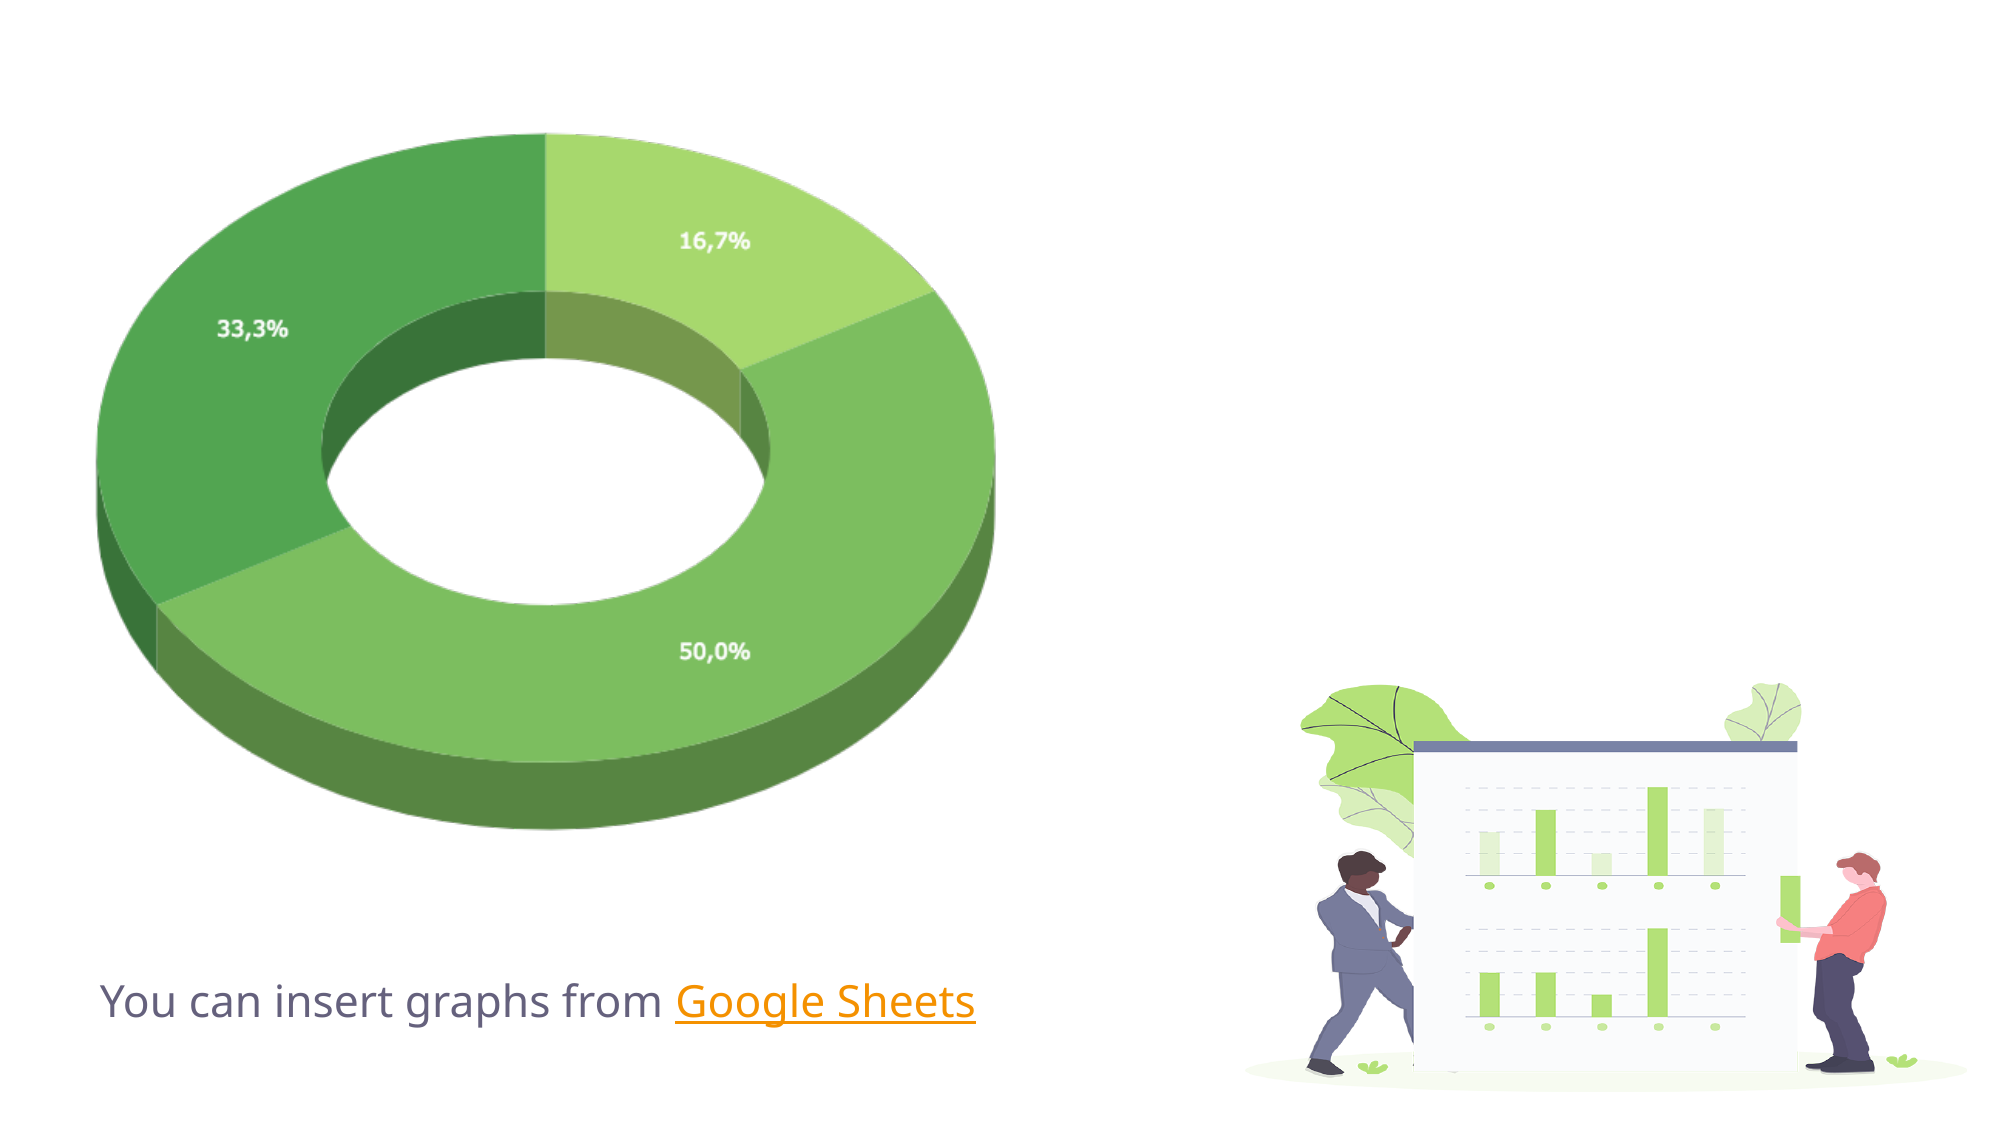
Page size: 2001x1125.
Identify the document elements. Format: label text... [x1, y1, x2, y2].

picture [33, 33, 1059, 931]
list You can insert graphs from Google Sheets [99, 963, 1900, 1078]
picture [1245, 683, 1967, 1092]
